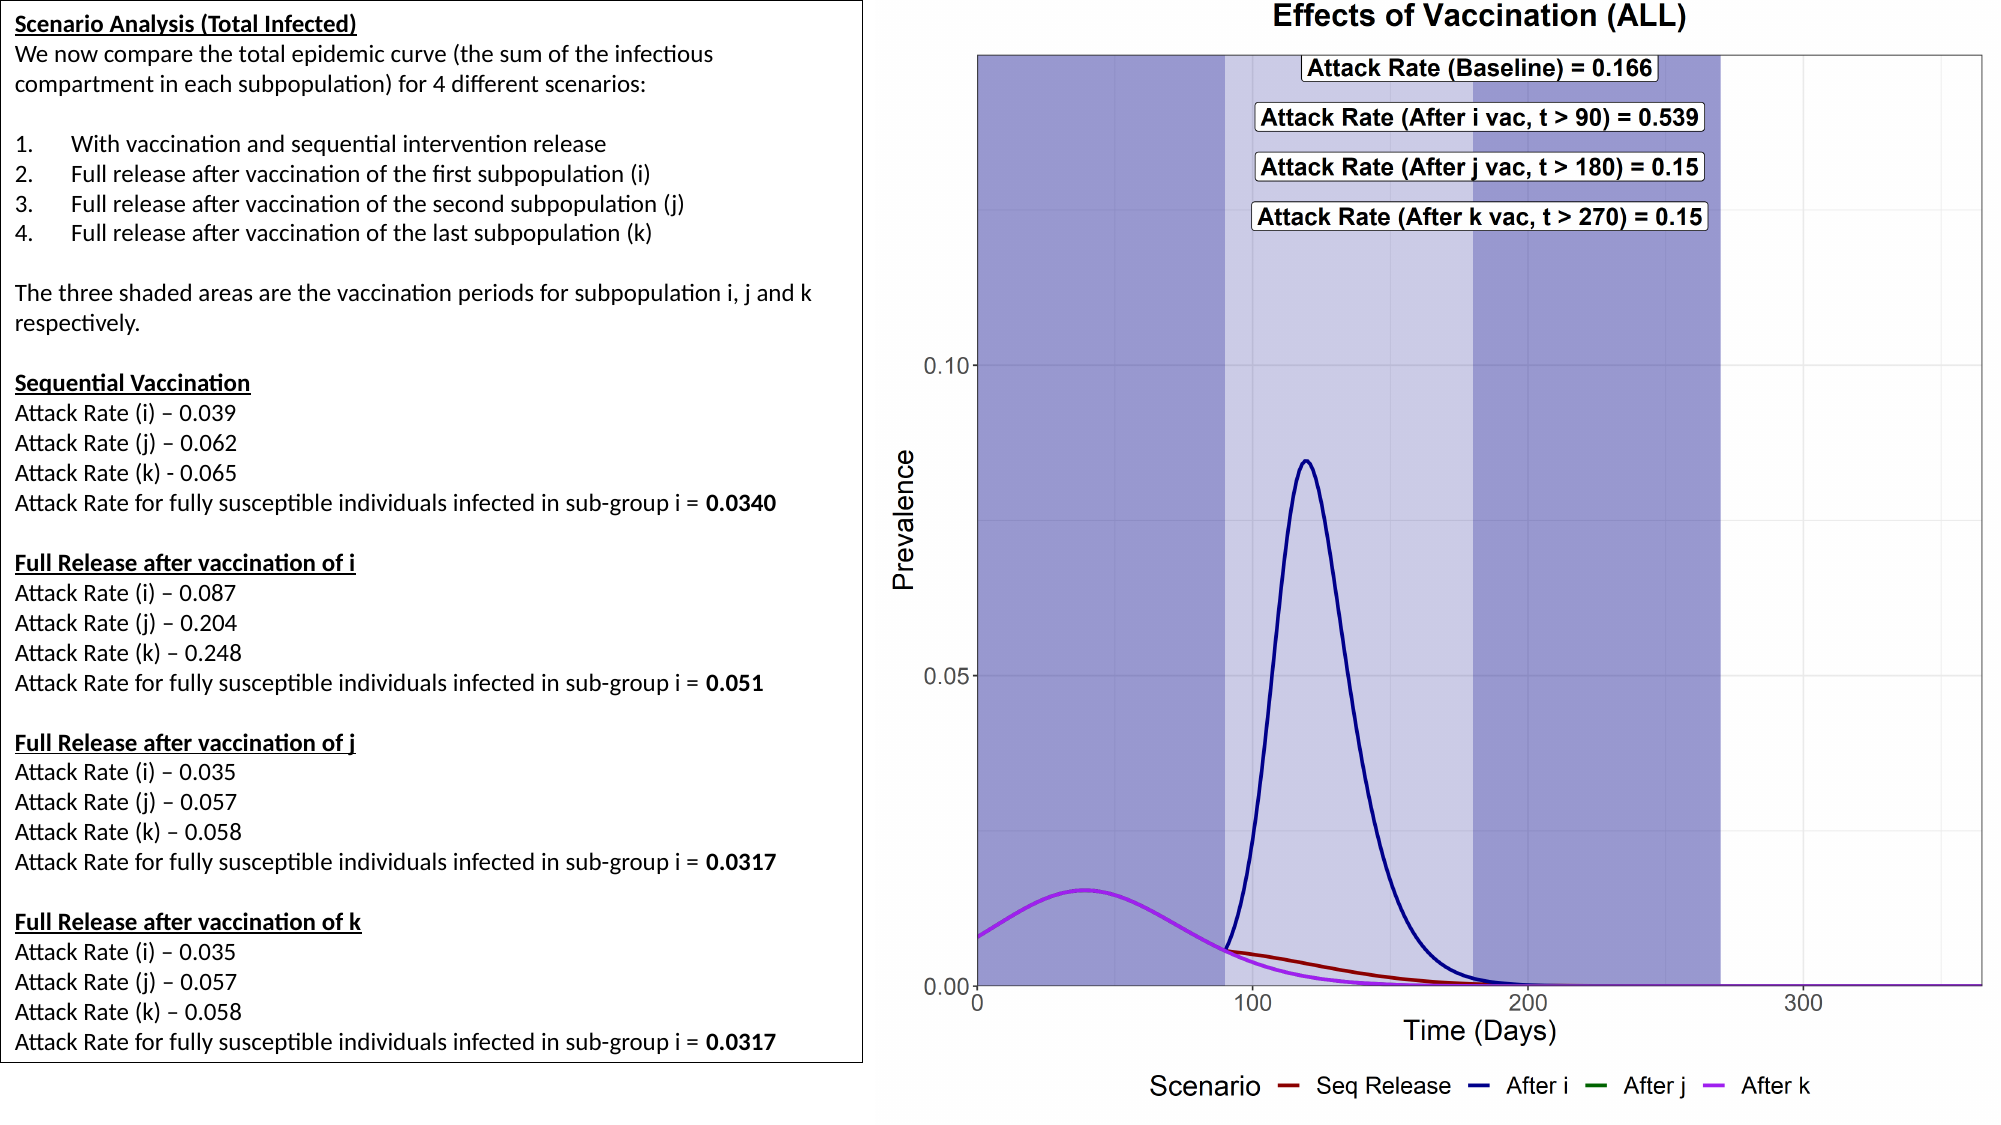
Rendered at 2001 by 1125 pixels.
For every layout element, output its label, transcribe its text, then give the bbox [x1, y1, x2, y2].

picture [874, 0, 2000, 1125]
text_box Scenario Analysis (Total Infected) We now compare the total epidemic curve (the sum of the infectious compartment in each subpopulation) for 4 different scenarios: With vaccination and sequential intervention release Full release after vaccination of the first subpopulation (i) Full release after vaccination of the second subpopulation (j) Full release after vaccination of the last subpopulation (k) The three shaded areas are the vaccination periods for subpopulation i, j and k respectively. Sequential Vaccination Attack Rate (i) – 0.039 Attack Rate (j) – 0.062 Attack Rate (k) - 0.065 Attack Rate for fully susceptible individuals infected in sub-group i = 0.0340 Full Release after vaccination of i Attack Rate (i) – 0.087 Attack Rate (j) – 0.204 Attack Rate (k) – 0.248 Attack Rate for fully susceptible individuals infected in sub-group i = 0.051 Full Release after vaccination of j Attack Rate (i) – 0.035 Attack Rate (j) – 0.057 Attack Rate (k) – 0.058 Attack Rate for fully susceptible individuals infected in sub-group i = 0.0317 Full Release after vaccination of k Attack Rate (i) – 0.035 Attack Rate (j) – 0.057 Attack Rate (k) – 0.058 Attack Rate for fully susceptible individuals infected in sub-group i = 0.0317 [0, 0, 863, 1063]
